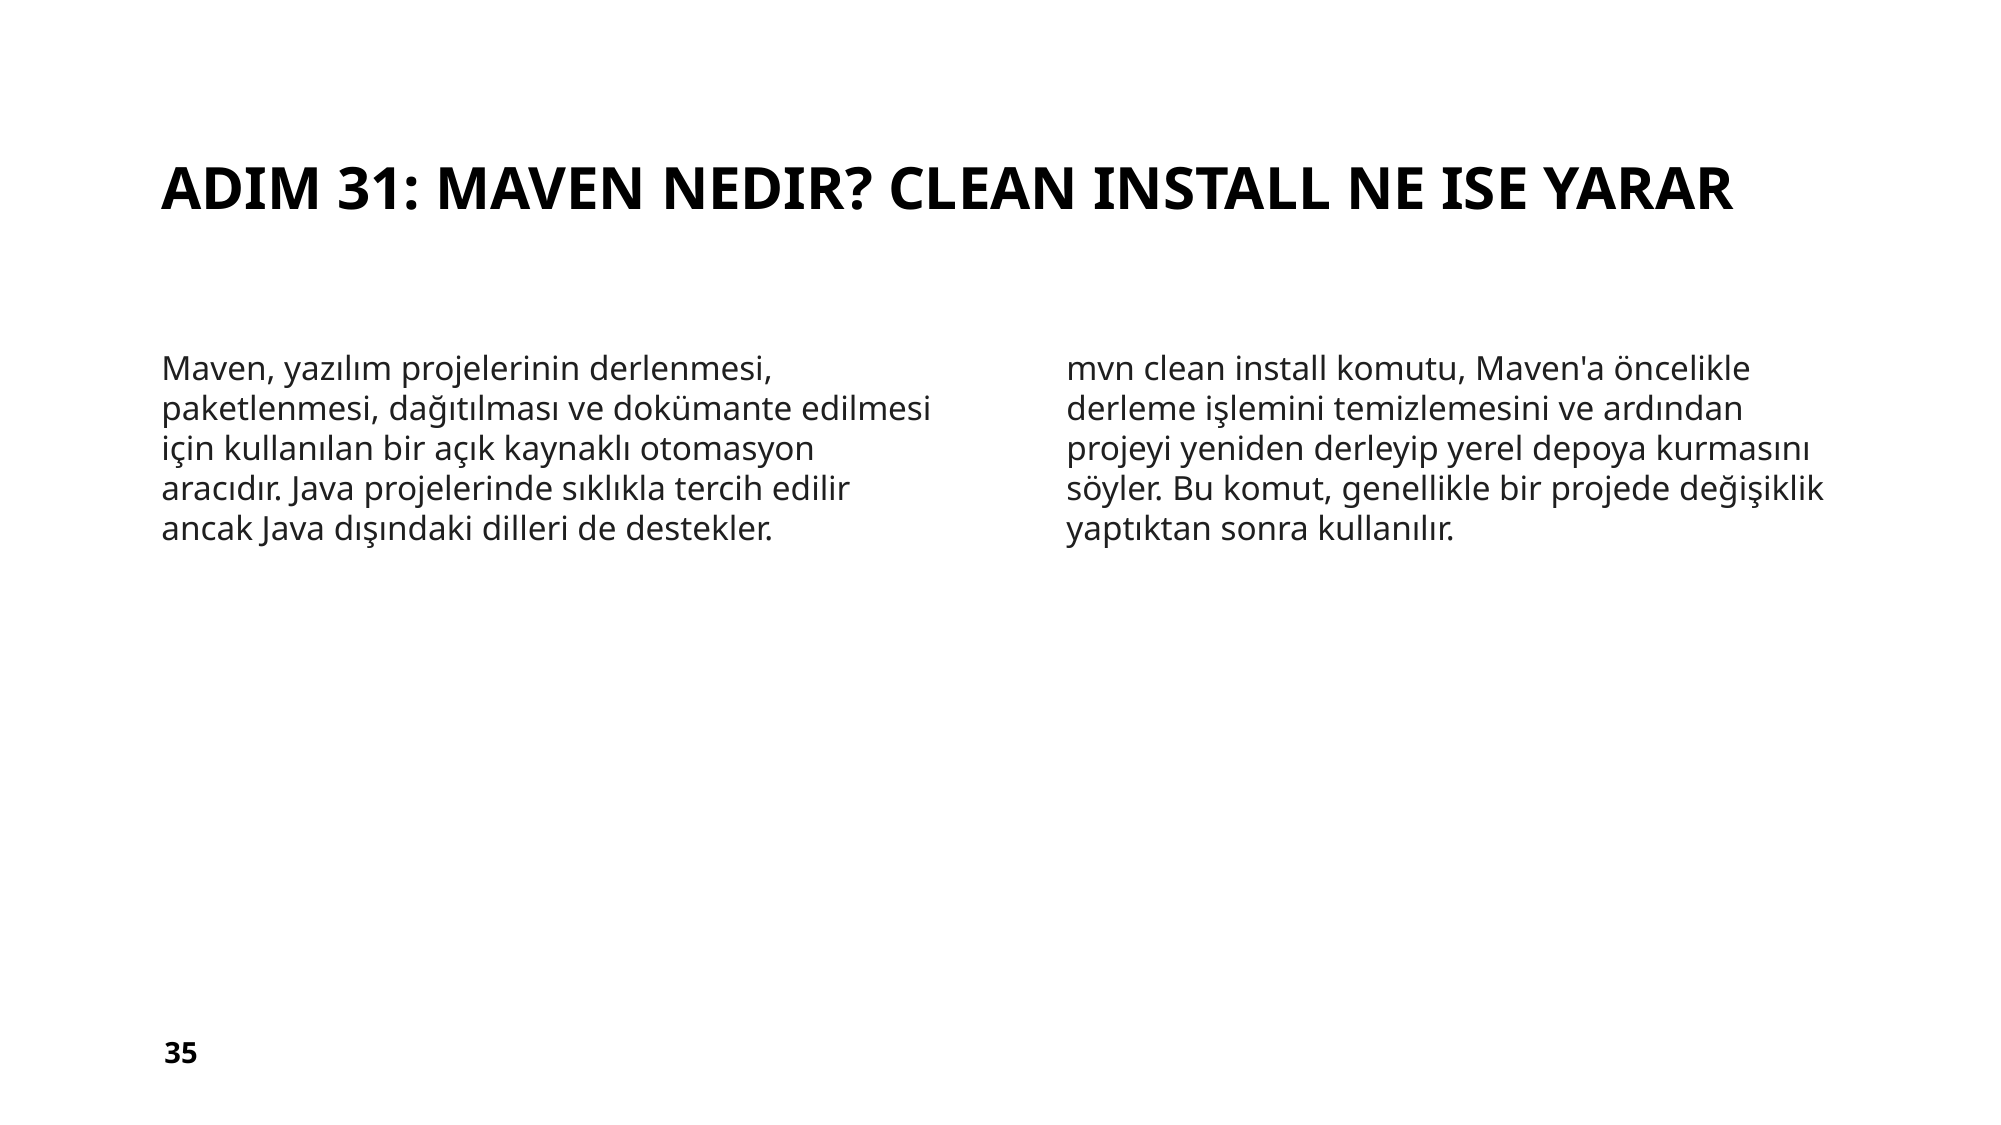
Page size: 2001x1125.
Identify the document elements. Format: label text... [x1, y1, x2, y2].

slide_number 35 [149, 1024, 588, 1085]
list Maven, yazılım projelerinin derlenmesi, paketlenmesi, dağıtılması ve dokümante edilmesi için kullanılan bir açık kaynaklı otomasyon aracıdır. Java projelerinde sıklıkla tercih edilir ancak Java dışındaki dilleri de destekler. [146, 340, 949, 945]
list mvn clean install komutu, Maven'a öncelikle derleme işlemini temizlemesini ve ardından projeyi yeniden derleyip yerel depoya kurmasını söyler. Bu komut, genellikle bir projede değişiklik yaptıktan sonra kullanılır. [1051, 340, 1854, 945]
title Adım 31: maven nedır? Clean ınstall ne ıse yarar [146, 11, 1854, 230]
